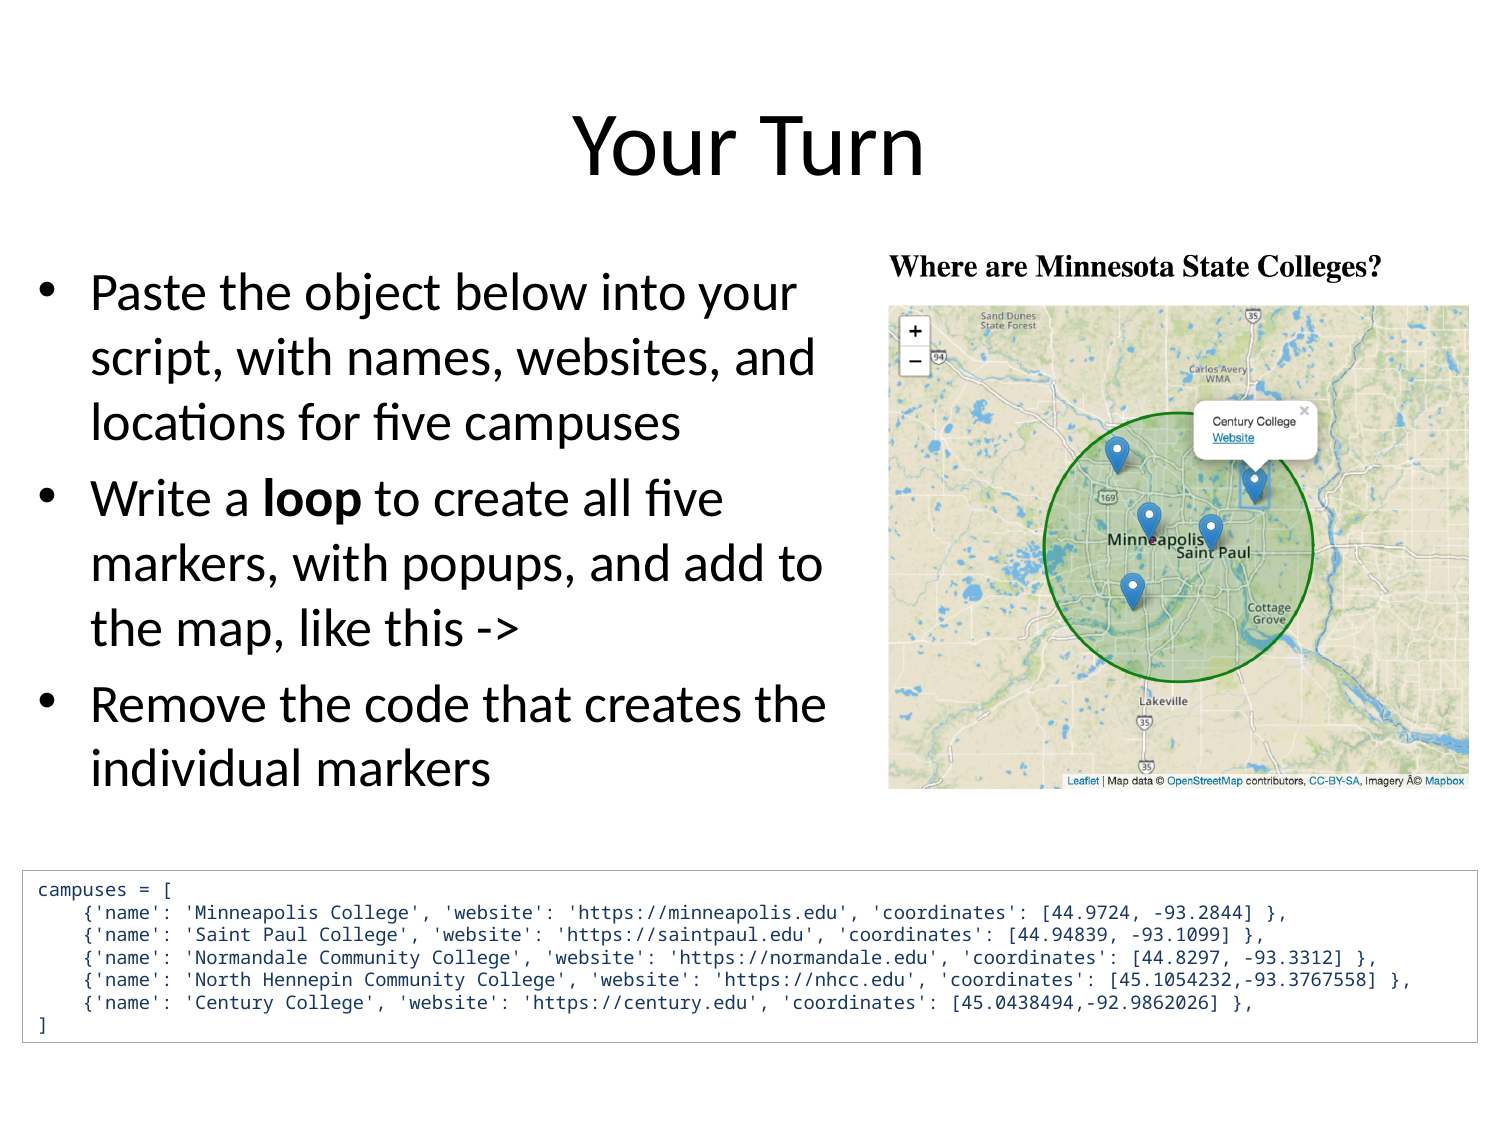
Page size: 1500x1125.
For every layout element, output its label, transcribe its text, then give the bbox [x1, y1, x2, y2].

picture [885, 242, 1476, 795]
list Paste the object below into your script, with names, websites, and locations for five campuses Write a loop to create all five markers, with popups, and add to the map, like this -> Remove the code that creates the individual markers [22, 249, 884, 811]
text_box campuses = [ {'name': 'Minneapolis College', 'website': 'https://minneapolis.edu', 'coordinates': [44.9724, -93.2844] }, {'name': 'Saint Paul College', 'website': 'https://saintpaul.edu', 'coordinates': [44.94839, -93.1099] }, {'name': 'Normandale Community College', 'website': 'https://normandale.edu', 'coordinates': [44.8297, -93.3312] }, {'name': 'North Hennepin Community College', 'website': 'https://nhcc.edu', 'coordinates': [45.1054232,-93.3767558] }, {'name': 'Century College', 'website': 'https://century.edu', 'coordinates': [45.0438494,-92.9862026] }, ] [22, 870, 1478, 1043]
title Your Turn [75, 45, 1425, 233]
